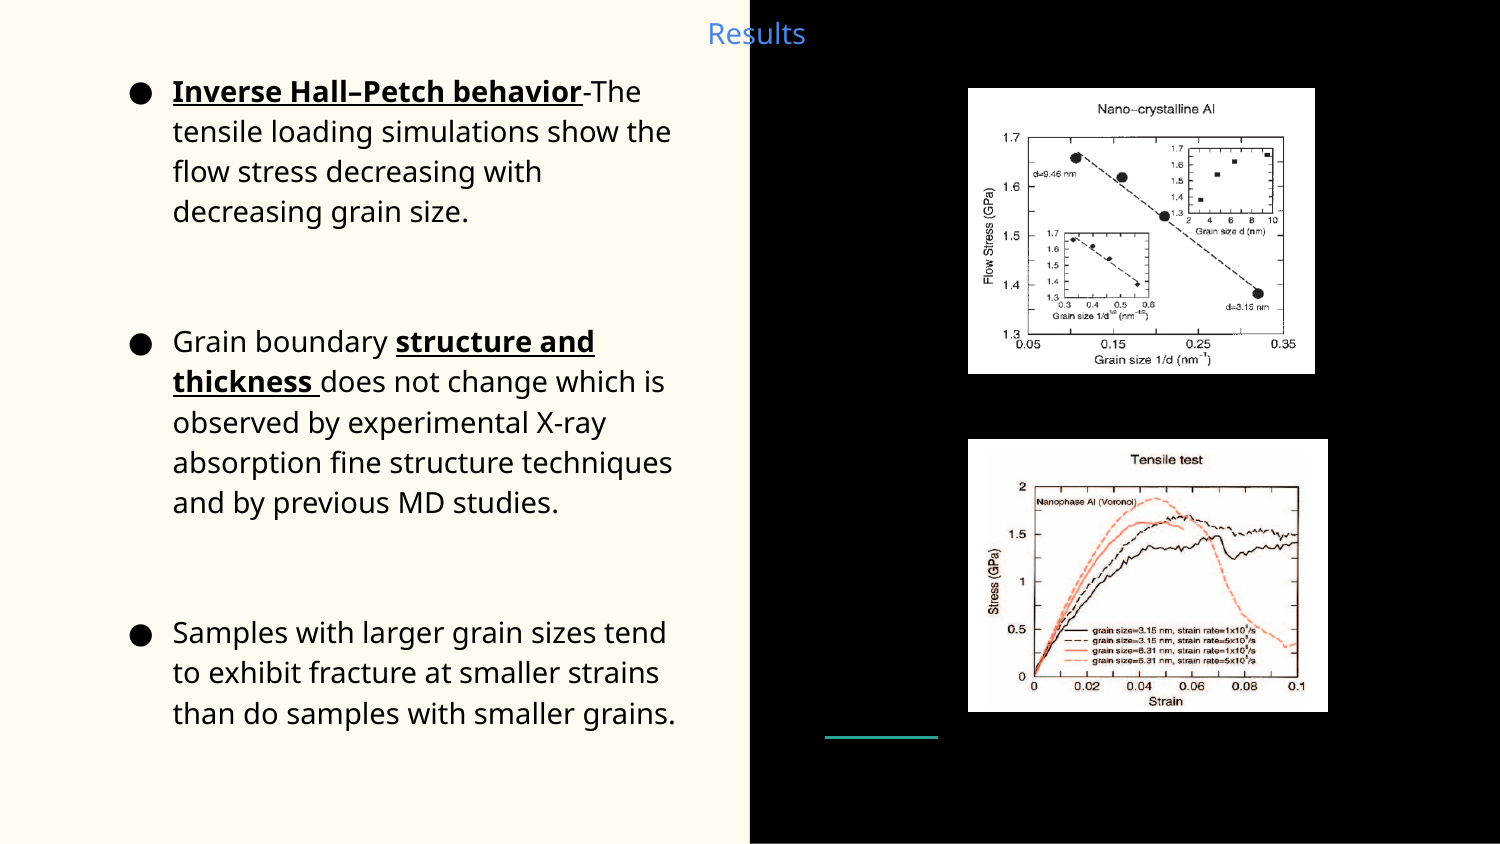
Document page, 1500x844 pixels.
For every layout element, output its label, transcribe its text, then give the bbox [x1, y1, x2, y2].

picture [968, 88, 1315, 374]
picture [968, 439, 1328, 713]
text_box Results [571, 0, 943, 65]
text_box Inverse Hall–Petch behavior-The tensile loading simulations show the flow stress decreasing with decreasing grain size. Grain boundary structure and thickness does not change which is observed by experimental X-ray absorption fine structure techniques and by previous MD studies. Samples with larger grain sizes tend to exhibit fracture at smaller strains than do samples with smaller grains. [52, 52, 696, 844]
